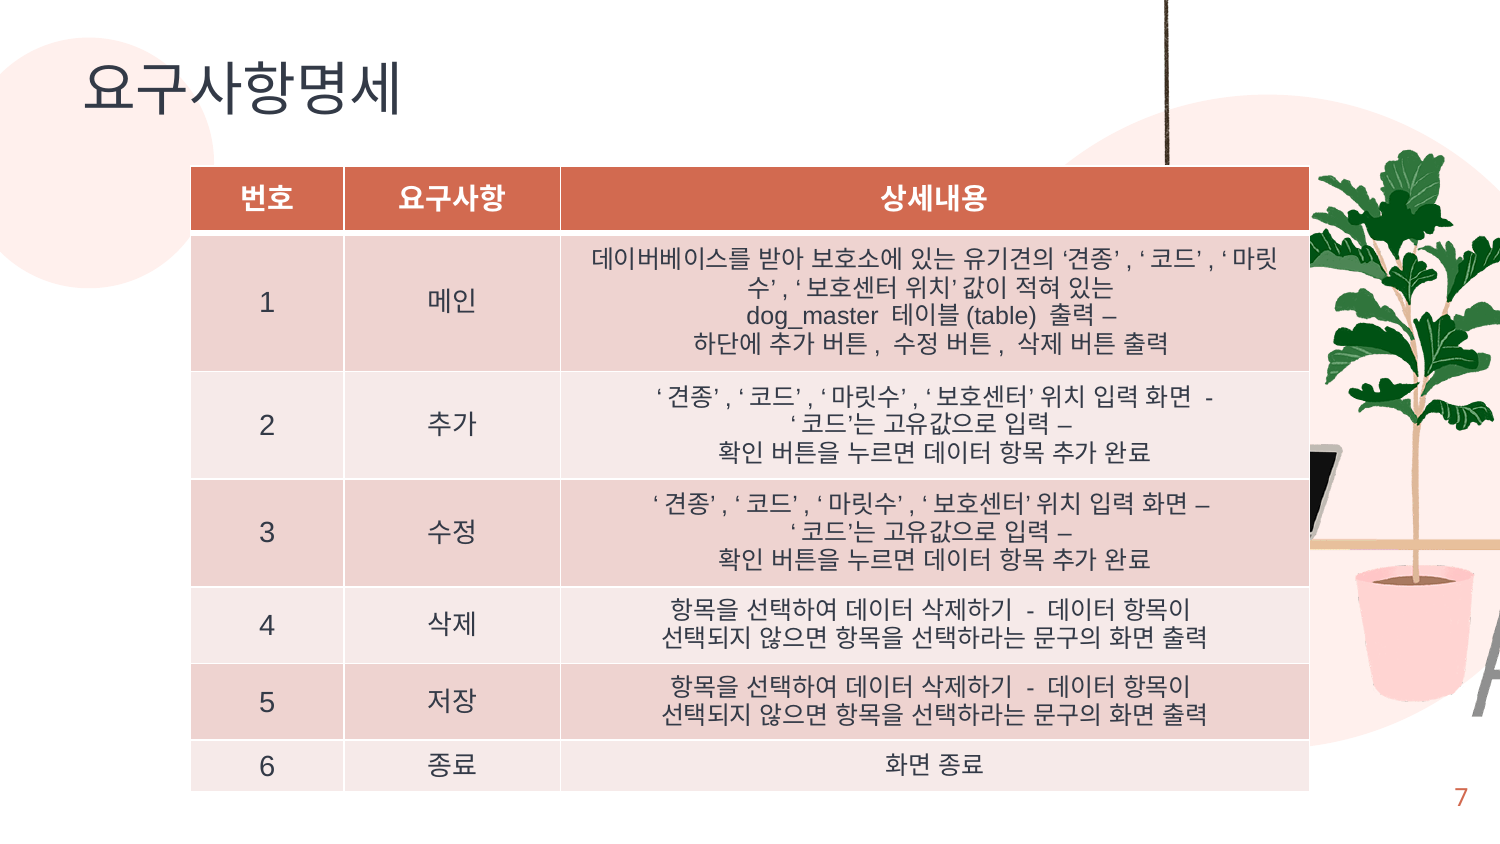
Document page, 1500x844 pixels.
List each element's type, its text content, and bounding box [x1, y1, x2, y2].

table_cell 종료 [345, 741, 560, 791]
table_header 번호 [191, 167, 343, 230]
table_header 요구사항 [345, 167, 560, 230]
table_header 상세내용 [561, 167, 1309, 230]
table_cell 수정 [345, 480, 560, 586]
table_cell ‘견종’, ‘코드’, ‘마릿수’, ‘보호센터’ 위치 입력 화면 – ‘코드’는 고유값으로 입력 – 확인 버튼을 누르면 데이터 항목 추가 완료 [561, 480, 1309, 586]
table_cell 1 [191, 236, 343, 371]
table_cell 삭제 [345, 588, 560, 663]
table_cell 항목을 선택하여 데이터 삭제하기 - 데이터 항목이 선택되지 않으면 항목을 선택하라는 문구의 화면 출력 [561, 588, 1309, 663]
table_cell 4 [191, 588, 343, 663]
table_cell 3 [191, 480, 343, 586]
table_cell 데이버베이스를 받아 보호소에 있는 유기견의 ‘견종’, ‘코드’, ‘마릿수’, ‘보호센터 위치’ 값이 적혀 있는 dog_master 테이블(table) 출력 – 하단에 추가 버튼, 수정 버튼, 삭제 버튼 출력 [561, 236, 1309, 371]
table_cell 5 [191, 664, 343, 739]
table_cell 항목을 선택하여 데이터 삭제하기 - 데이터 항목이 선택되지 않으면 항목을 선택하라는 문구의 화면 출력 [561, 664, 1309, 739]
table_cell 메인 [345, 236, 560, 371]
table_cell 저장 [345, 664, 560, 739]
slide_number 7 [1378, 766, 1469, 832]
table_cell 6 [191, 741, 343, 791]
table_cell 화면 종료 [561, 741, 1309, 791]
table_cell 2 [191, 372, 343, 478]
picture [1097, 0, 1500, 717]
text_box 요구사항명세 [82, 51, 455, 132]
table_cell 추가 [345, 372, 560, 478]
table_cell ‘견종’, ‘코드’, ‘마릿수’, ‘보호센터’ 위치 입력 화면 - ‘코드’는 고유값으로 입력 – 확인 버튼을 누르면 데이터 항목 추가 완료 [561, 372, 1309, 478]
